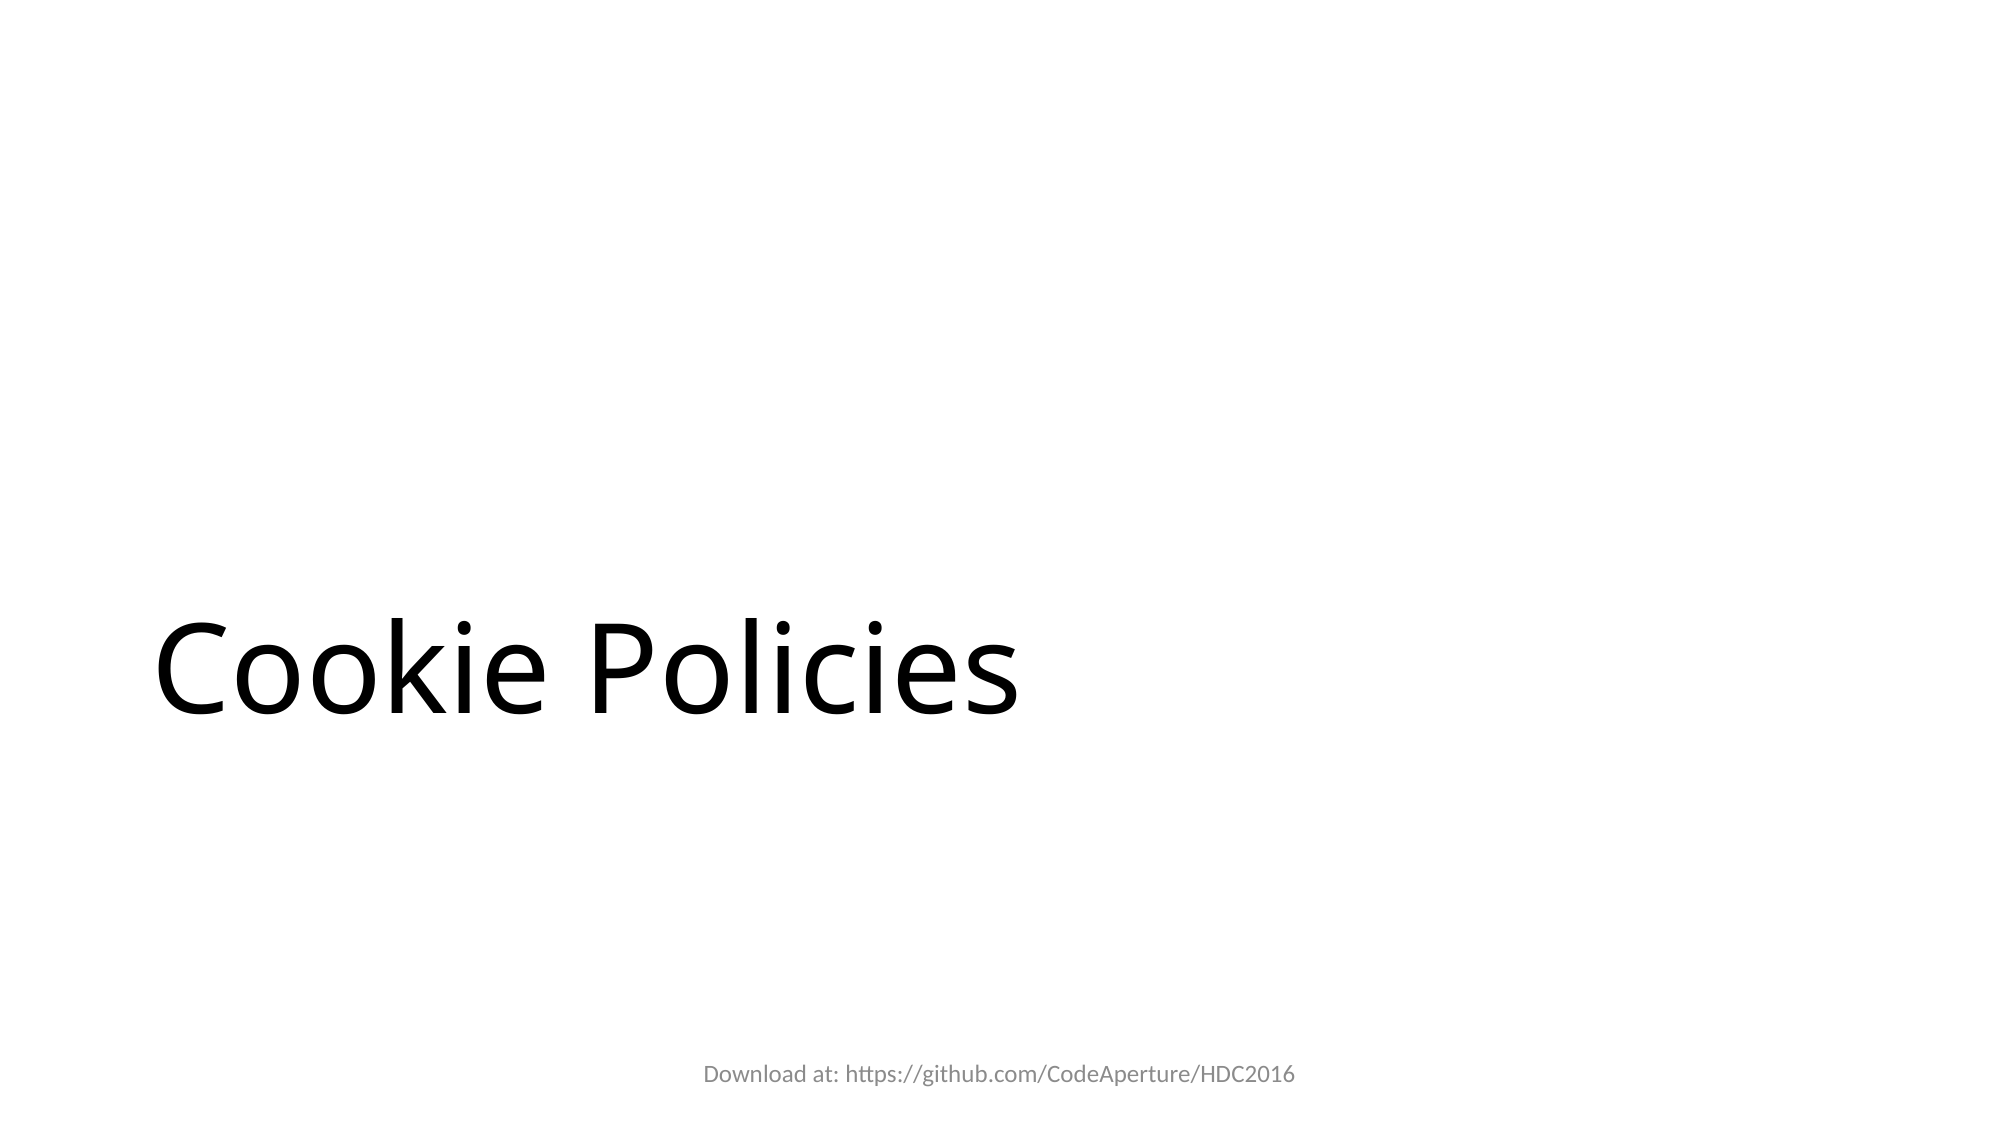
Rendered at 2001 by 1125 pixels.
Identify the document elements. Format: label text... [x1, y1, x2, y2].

footer Download at: https://github.com/CodeAperture/HDC2016 [662, 1042, 1338, 1103]
title Cookie Policies [136, 280, 1862, 749]
